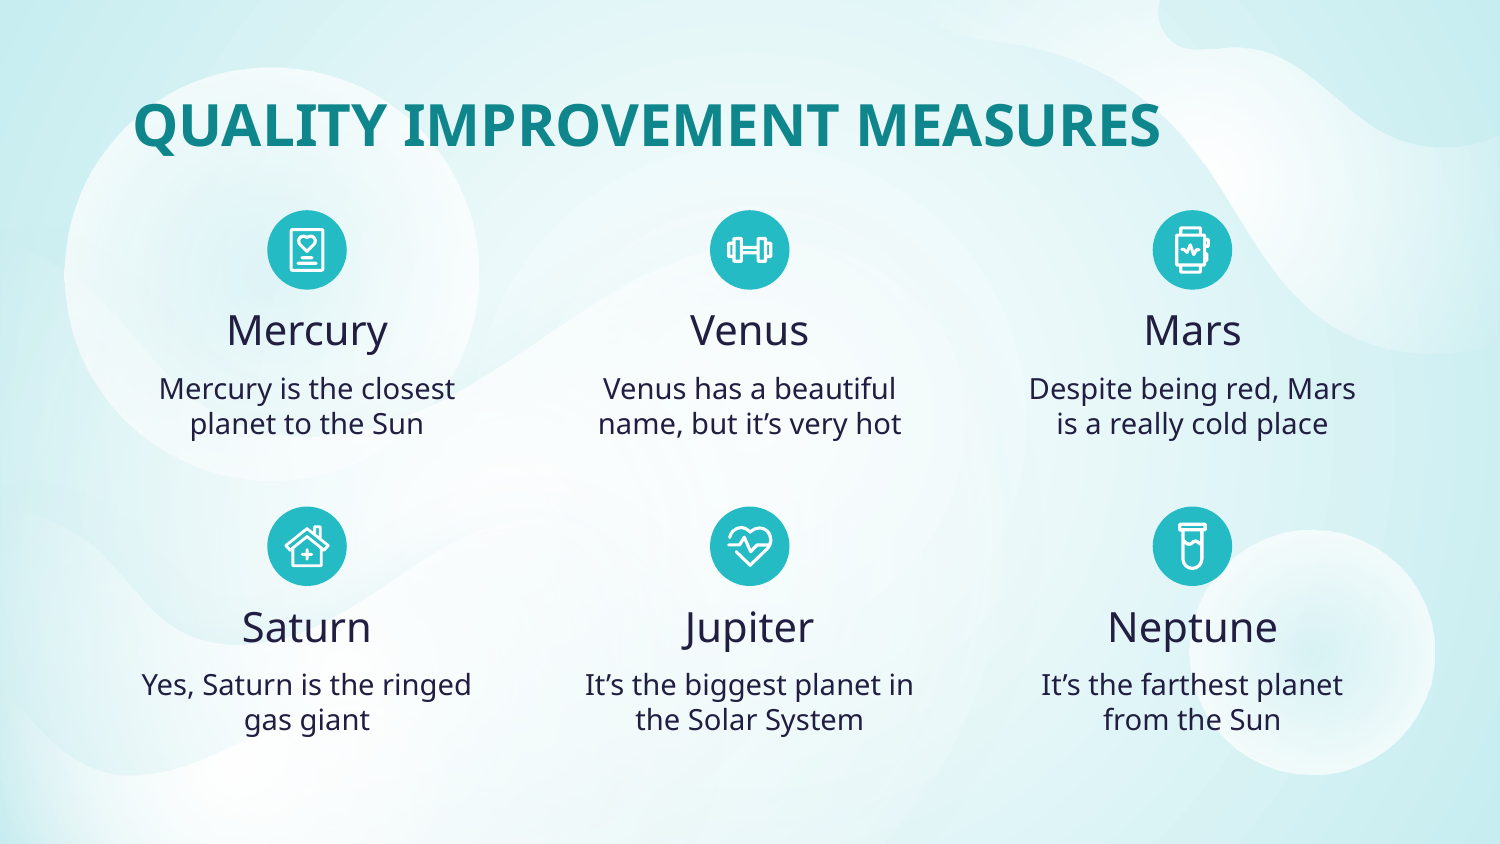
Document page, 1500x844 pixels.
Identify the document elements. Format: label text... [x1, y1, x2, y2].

text_box [710, 506, 790, 587]
text_box [1178, 522, 1207, 571]
subtitle Mercury [116, 289, 498, 355]
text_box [284, 525, 330, 568]
subtitle Neptune [1001, 586, 1383, 651]
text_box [1174, 226, 1211, 274]
subtitle It’s the biggest planet in the Solar System [559, 651, 941, 772]
text_box [727, 236, 773, 263]
text_box [727, 525, 773, 567]
subtitle Saturn [116, 586, 498, 651]
subtitle Yes, Saturn is the ringed gas giant [116, 651, 498, 772]
subtitle Venus [559, 289, 941, 355]
subtitle Venus has a beautiful name, but it’s very hot [559, 355, 941, 476]
text_box [1152, 506, 1233, 587]
subtitle Despite being red, Mars is a really cold place [1001, 355, 1383, 476]
subtitle Jupiter [559, 586, 941, 651]
title QUALITY IMPROVEMENT MEASURES [116, 72, 1383, 167]
subtitle Mars [1001, 289, 1383, 355]
subtitle It’s the farthest planet from the Sun [1001, 651, 1383, 772]
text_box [289, 227, 325, 273]
text_box [1152, 210, 1233, 290]
text_box [267, 506, 347, 587]
subtitle Mercury is the closest planet to the Sun [116, 355, 498, 476]
text_box [267, 210, 347, 290]
text_box [710, 210, 790, 290]
